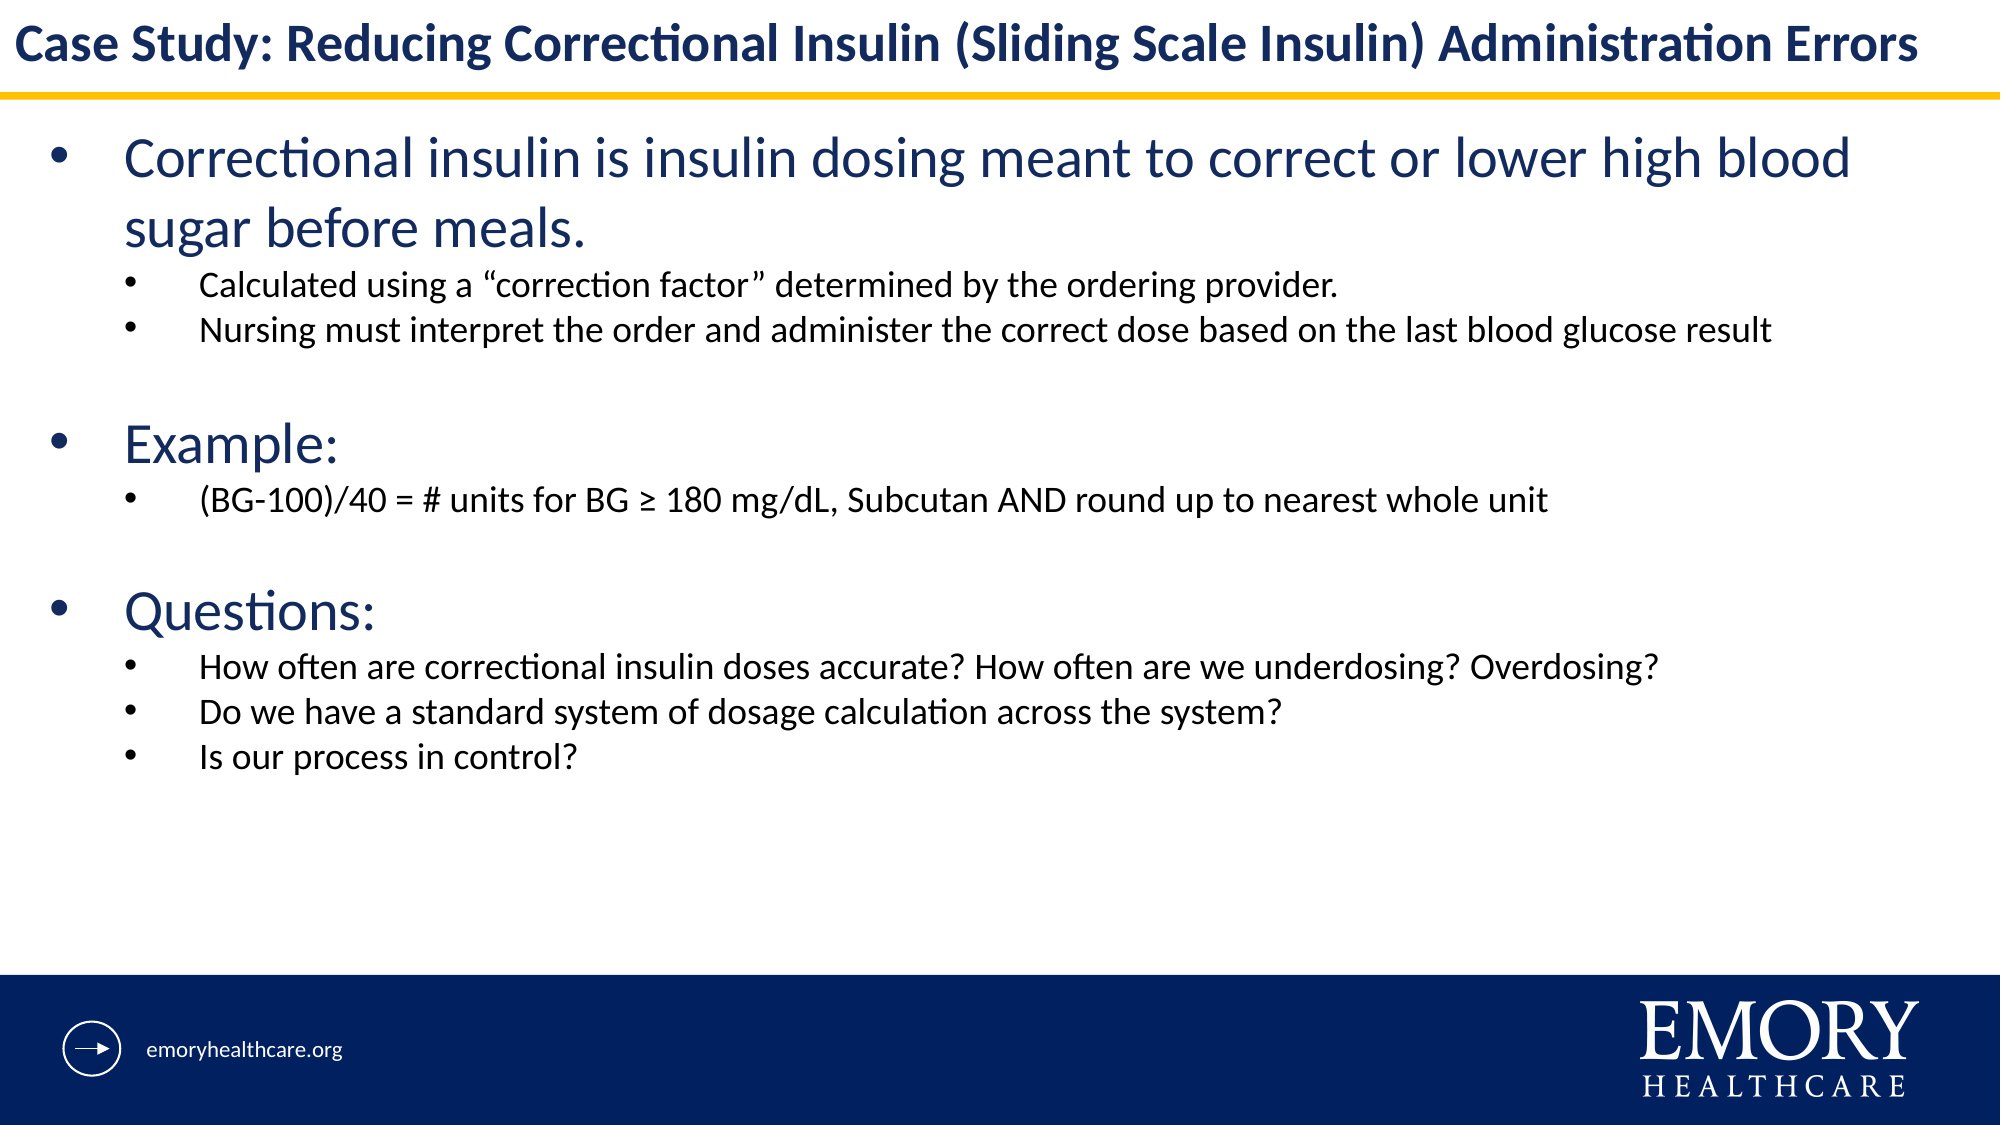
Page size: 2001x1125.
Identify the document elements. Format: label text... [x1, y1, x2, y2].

text_box Example: (BG-100)/40 = # units for BG ≥ 180 mg/dL, Subcutan AND round up to nearest whole unit [34, 397, 1847, 548]
text_box Case Study: Reducing Correctional Insulin (Sliding Scale Insulin) Administration Errors [0, 0, 2000, 91]
text_box Questions: How often are correctional insulin doses accurate? How often are we underdosing? Overdosing? Do we have a standard system of dosage calculation across the system? Is our process in control? [34, 564, 1847, 797]
text_box Correctional insulin is insulin dosing meant to correct or lower high blood sugar before meals. Calculated using a “correction factor” determined by the ordering provider. Nursing must interpret the order and administer the correct dose based on the last blood glucose result [34, 112, 1942, 370]
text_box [0, 974, 2000, 1125]
text_box [0, 91, 2000, 101]
